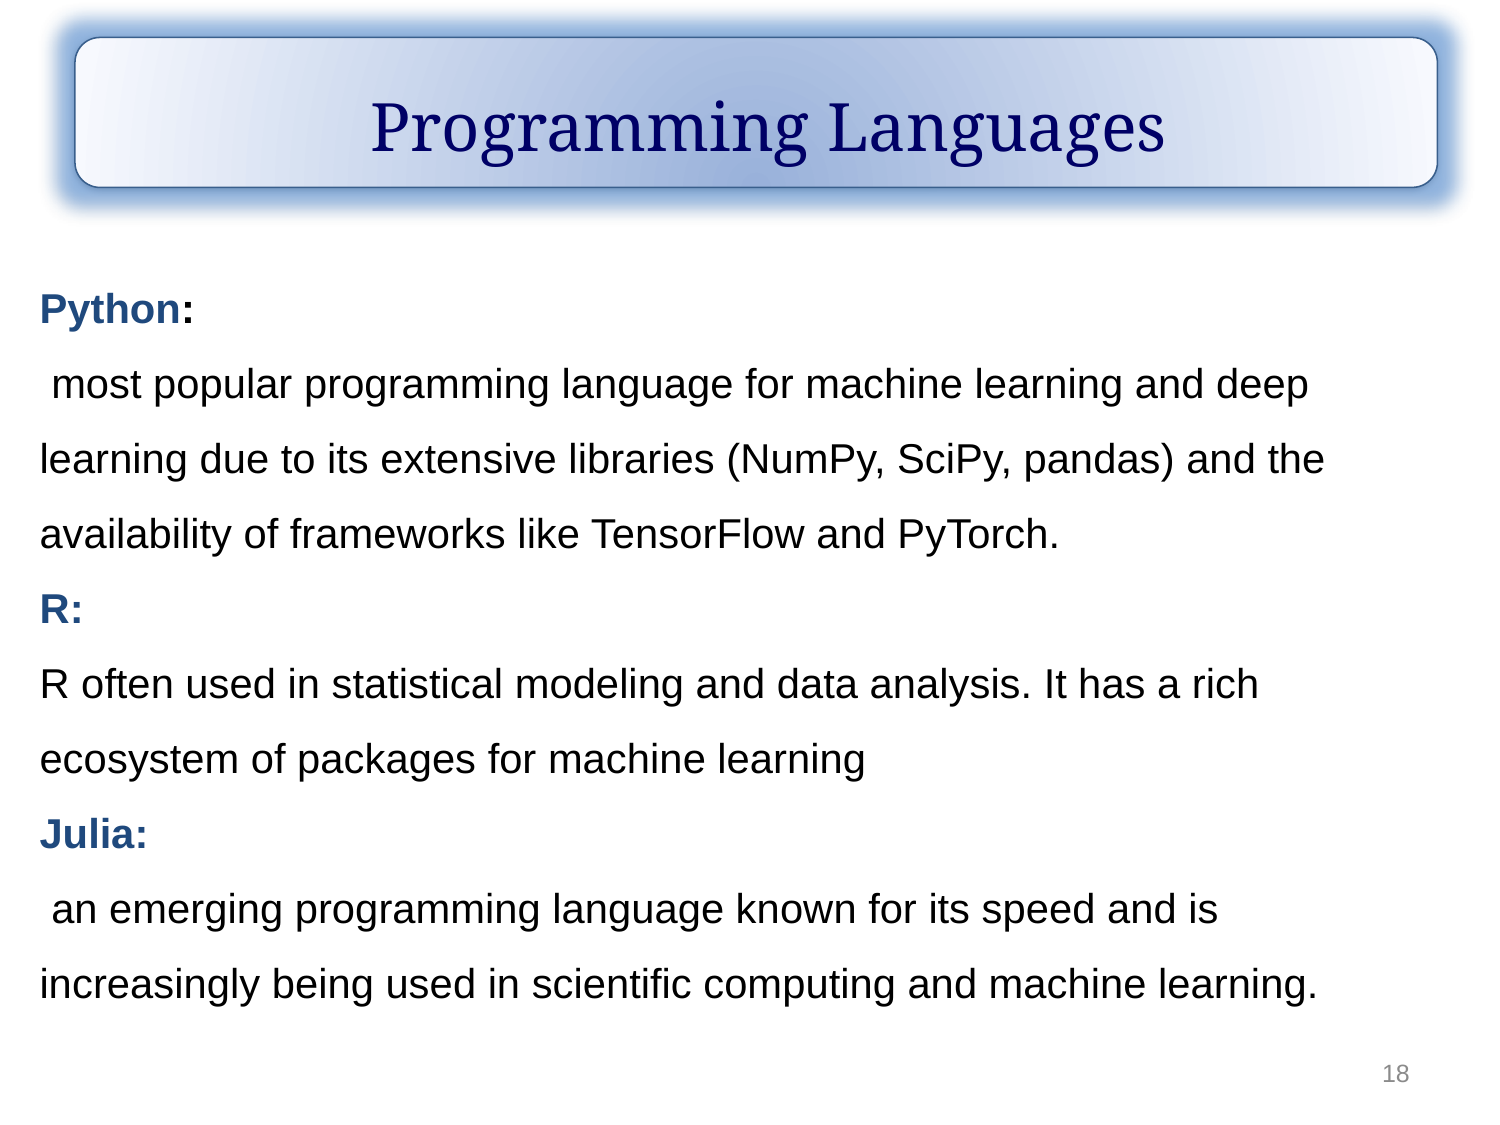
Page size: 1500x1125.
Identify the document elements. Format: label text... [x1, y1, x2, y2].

text_box Python: most popular programming language for machine learning and deep learning due to its extensive libraries (NumPy, SciPy, pandas) and the availability of frameworks like TensorFlow and PyTorch. R: R often used in statistical modeling and data analysis. It has a rich ecosystem of packages for machine learning Julia: an emerging programming language known for its speed and is increasingly being used in scientific computing and machine learning. [24, 249, 1438, 1065]
text_box [74, 36, 1439, 189]
title Programming Languages [112, 62, 1426, 188]
slide_number 18 [1074, 1065, 1425, 1103]
